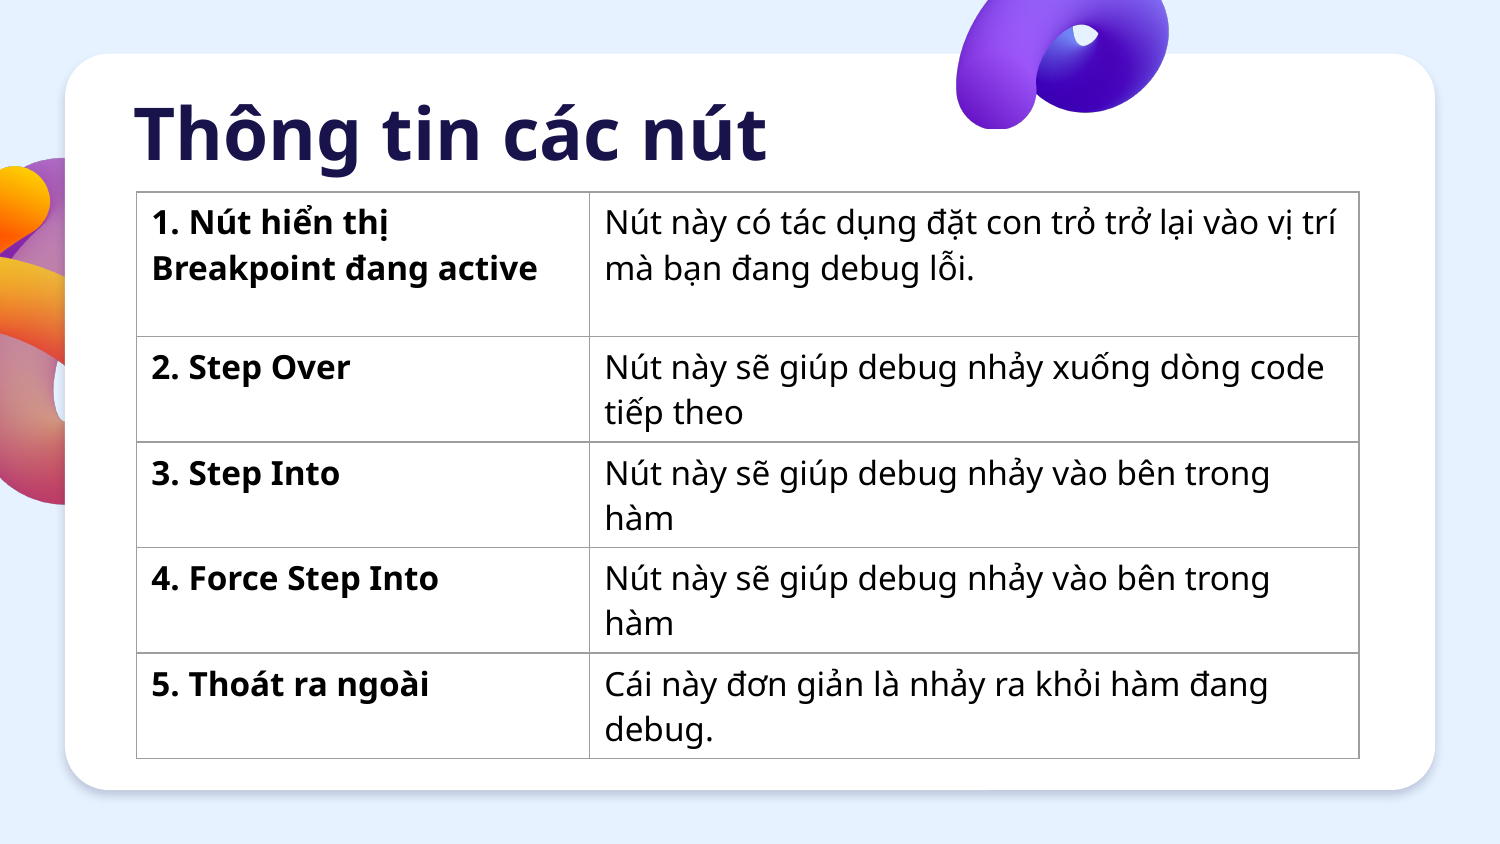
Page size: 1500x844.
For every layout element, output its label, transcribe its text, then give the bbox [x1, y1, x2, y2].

table_cell Nút này sẽ giúp debug nhảy vào bên trong hàm [590, 548, 1358, 652]
table_header Nút này có tác dụng đặt con trỏ trở lại vào vị trí mà bạn đang debug lỗi. [590, 193, 1358, 336]
picture [0, 143, 64, 535]
table_cell 2. Step Over [137, 337, 589, 441]
table_cell Nút này sẽ giúp debug nhảy xuống dòng code tiếp theo [590, 337, 1358, 441]
table_header 1. Nút hiển thị Breakpoint đang active [137, 193, 589, 336]
table_cell Nút này sẽ giúp debug nhảy vào bên trong hàm [590, 443, 1358, 547]
table_cell Cái này đơn giản là nhảy ra khỏi hàm đang debug. [590, 654, 1358, 758]
table_cell 5. Thoát ra ngoài [137, 654, 589, 758]
table_cell 4. Force Step Into [137, 548, 589, 652]
table_cell 3. Step Into [137, 443, 589, 547]
title Thông tin các nút [118, 72, 1382, 167]
picture [956, 0, 1189, 72]
